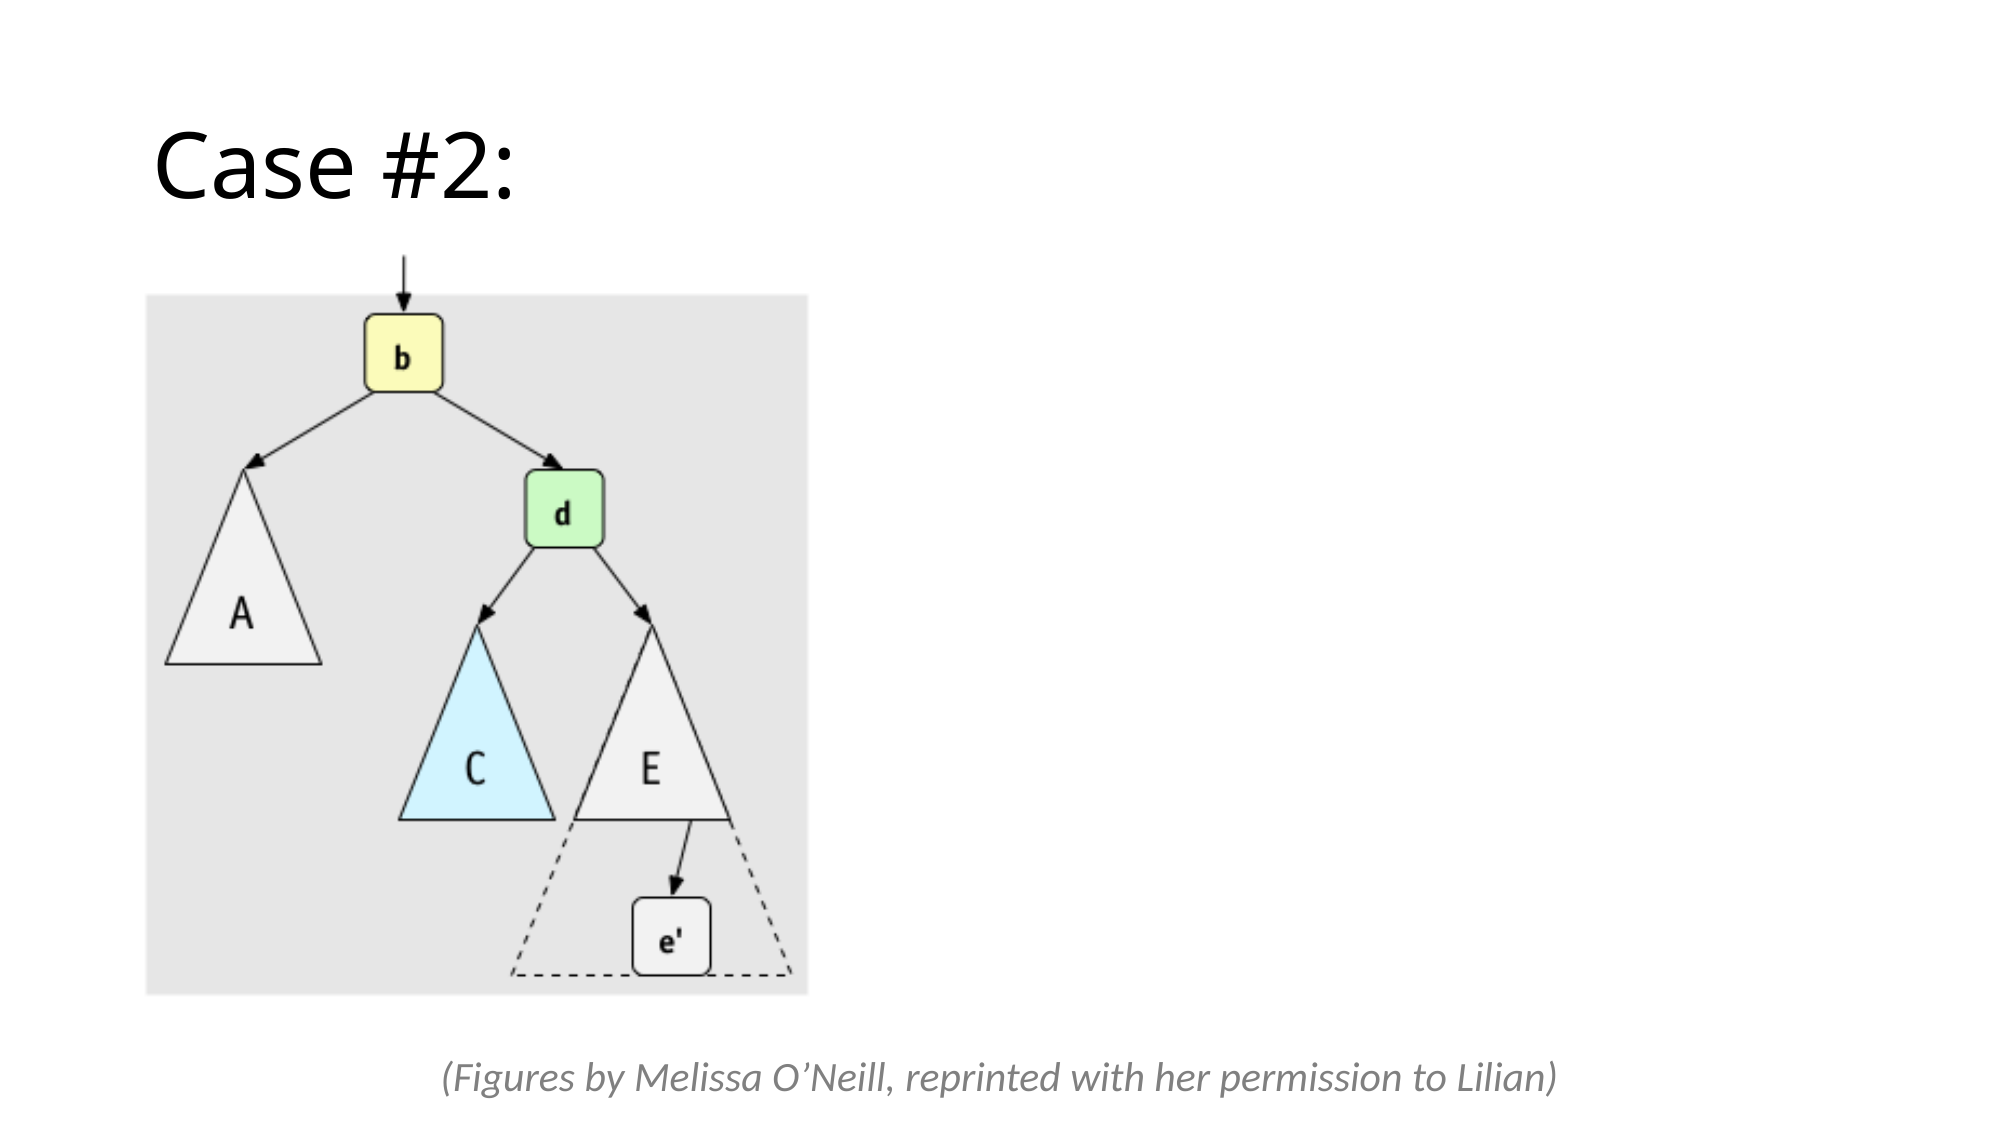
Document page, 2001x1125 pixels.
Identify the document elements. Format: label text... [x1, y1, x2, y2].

text_box (Figures by Melissa O’Neill, reprinted with her permission to Lilian) [137, 993, 1863, 1109]
picture [137, 251, 816, 1003]
title Case #2: [137, 59, 1863, 278]
